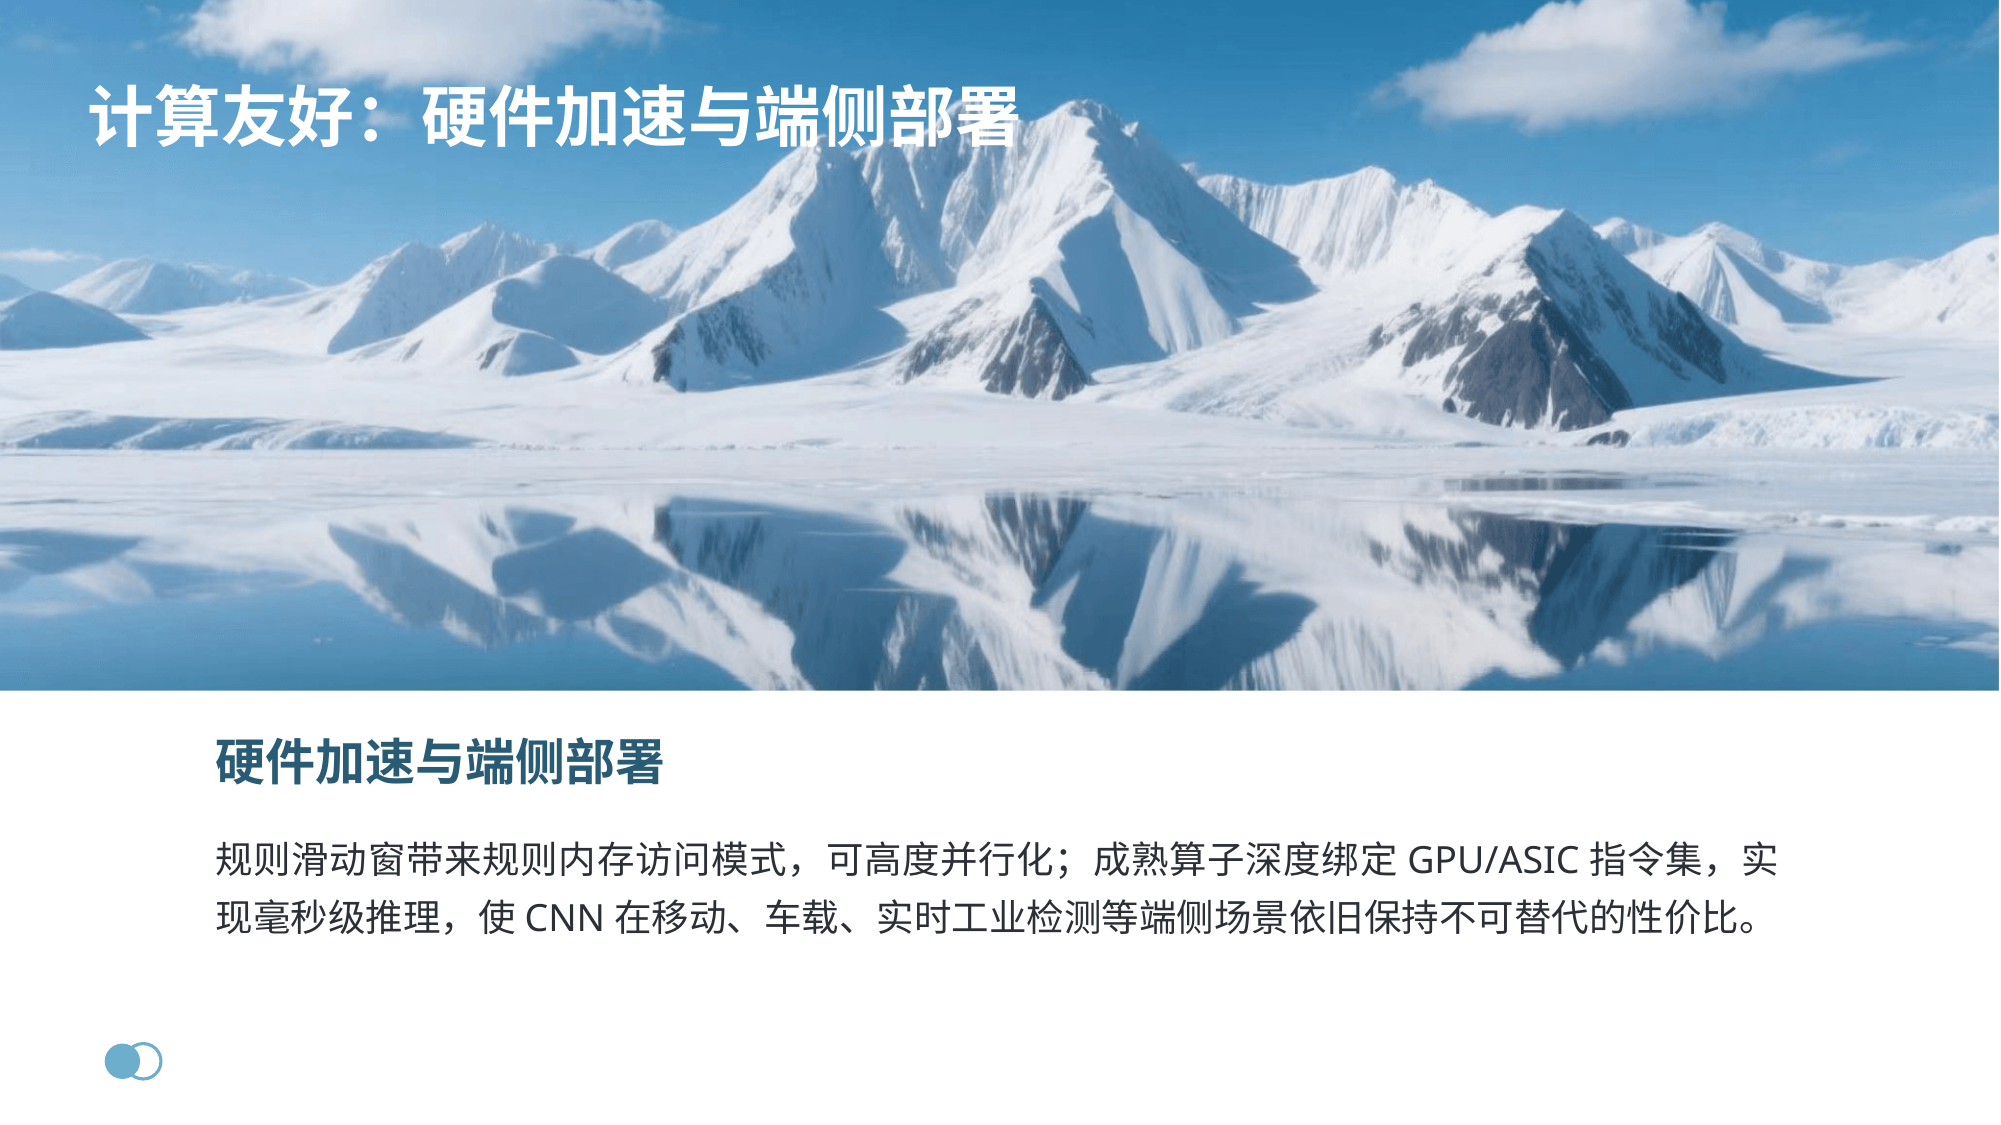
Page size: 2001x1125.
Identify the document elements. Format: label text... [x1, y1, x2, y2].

picture [0, 0, 2000, 696]
text_box [0, 696, 2000, 1125]
text_box 规则滑动窗带来规则内存访问模式，可高度并行化；成熟算子深度绑定GPU/ASIC指令集，实现毫秒级推理，使CNN在移动、车载、实时工业检测等端侧场景依旧保持不可替代的性价比。 [200, 814, 1795, 947]
text_box 硬件加速与端侧部署 [200, 723, 994, 799]
text_box [104, 1043, 125, 1079]
text_box [125, 1043, 161, 1079]
